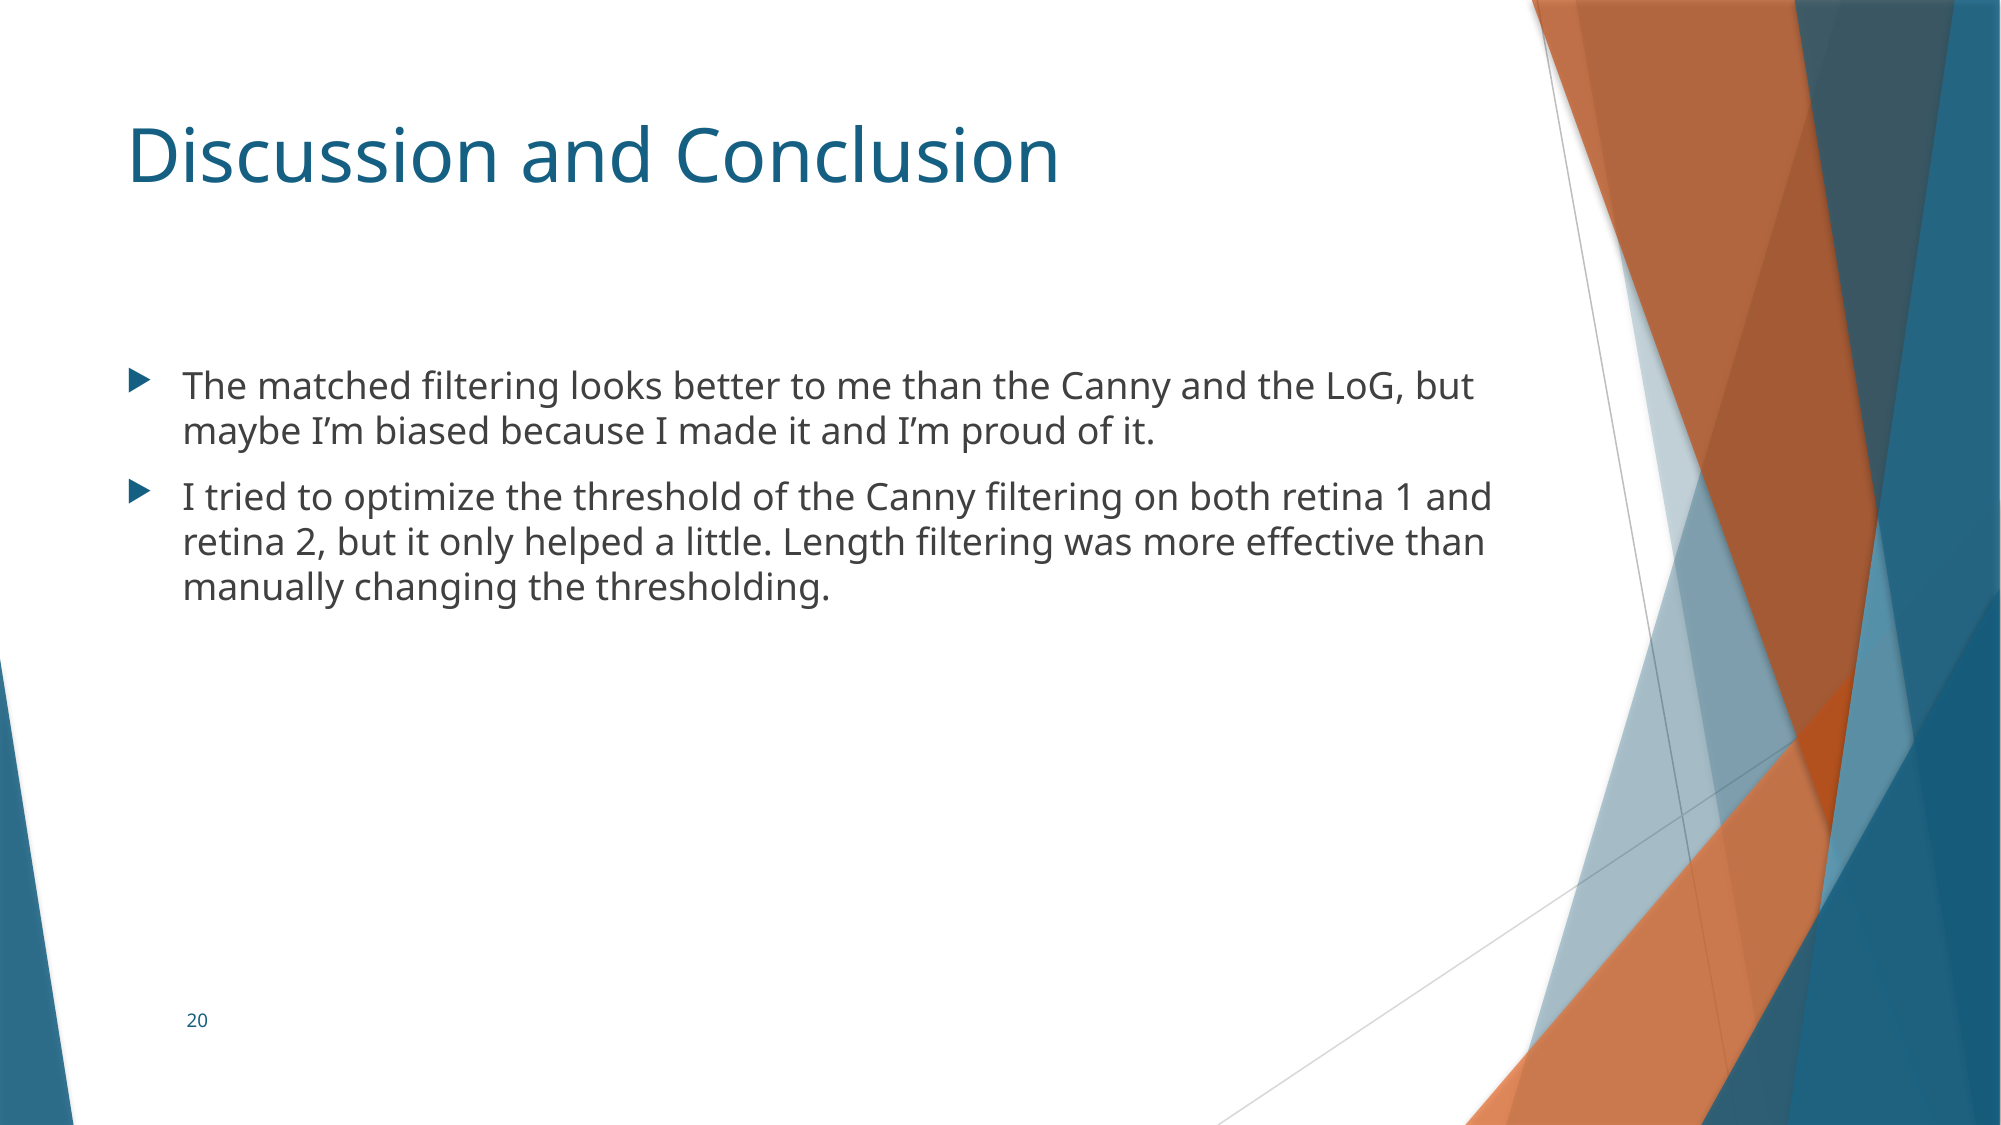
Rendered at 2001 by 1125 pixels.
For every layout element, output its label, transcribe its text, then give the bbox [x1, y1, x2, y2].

title Discussion and Conclusion [111, 99, 1522, 317]
list The matched filtering looks better to me than the Canny and the LoG, but maybe I’m biased because I made it and I’m proud of it. I tried to optimize the threshold of the Canny filtering on both retina 1 and retina 2, but it only helped a little. Length filtering was more effective than manually changing the thresholding. [111, 354, 1522, 992]
slide_number 20 [111, 991, 224, 1051]
